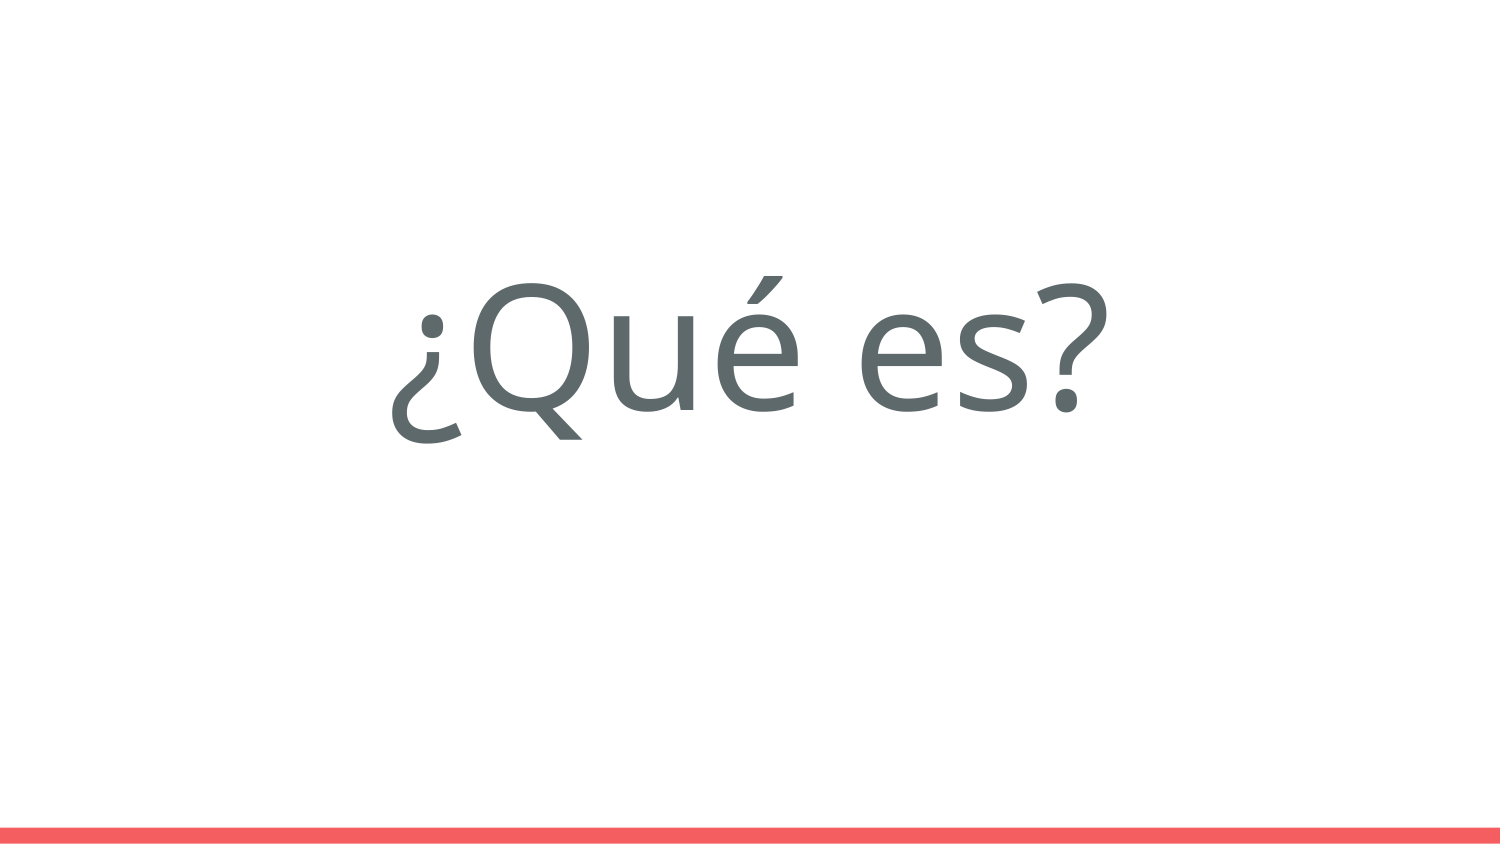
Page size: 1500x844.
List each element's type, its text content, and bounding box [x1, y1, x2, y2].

list ¿Qué es? [51, 189, 1449, 750]
